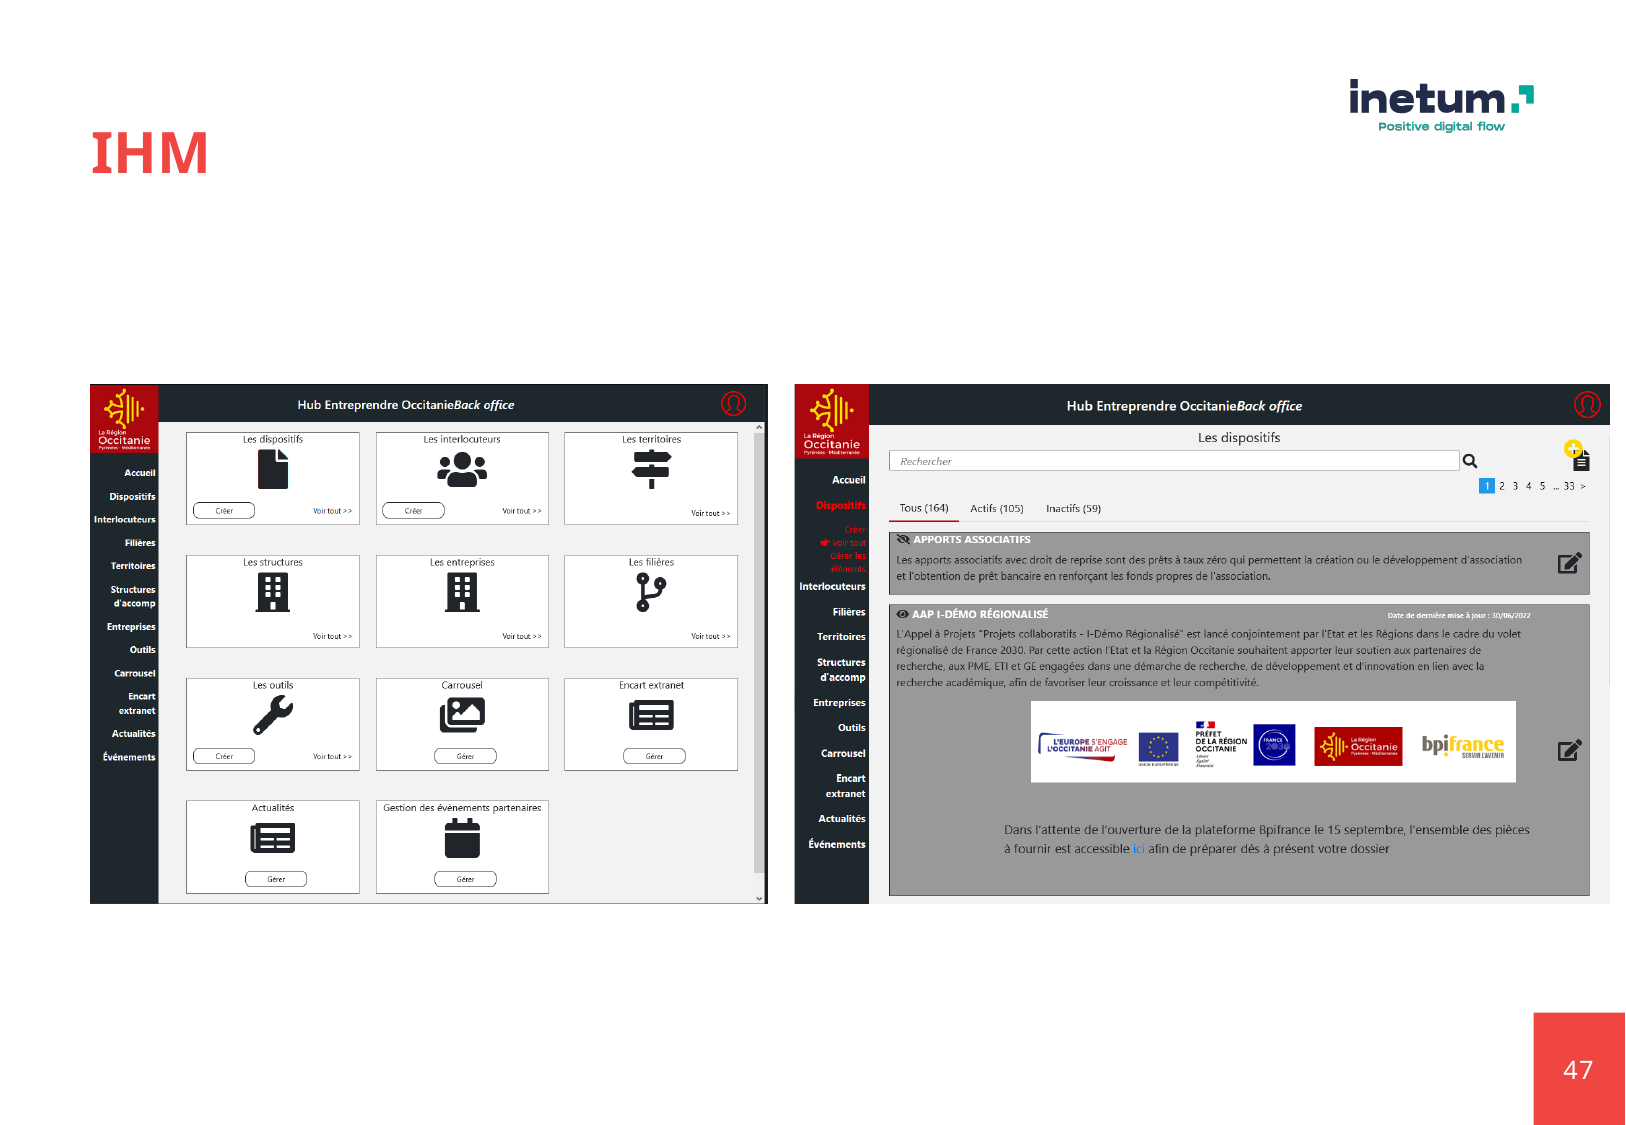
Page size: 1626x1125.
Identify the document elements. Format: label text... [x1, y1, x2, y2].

picture [89, 384, 769, 904]
title IHM [90, 114, 1331, 187]
picture [1350, 79, 1534, 133]
picture [794, 384, 1610, 904]
